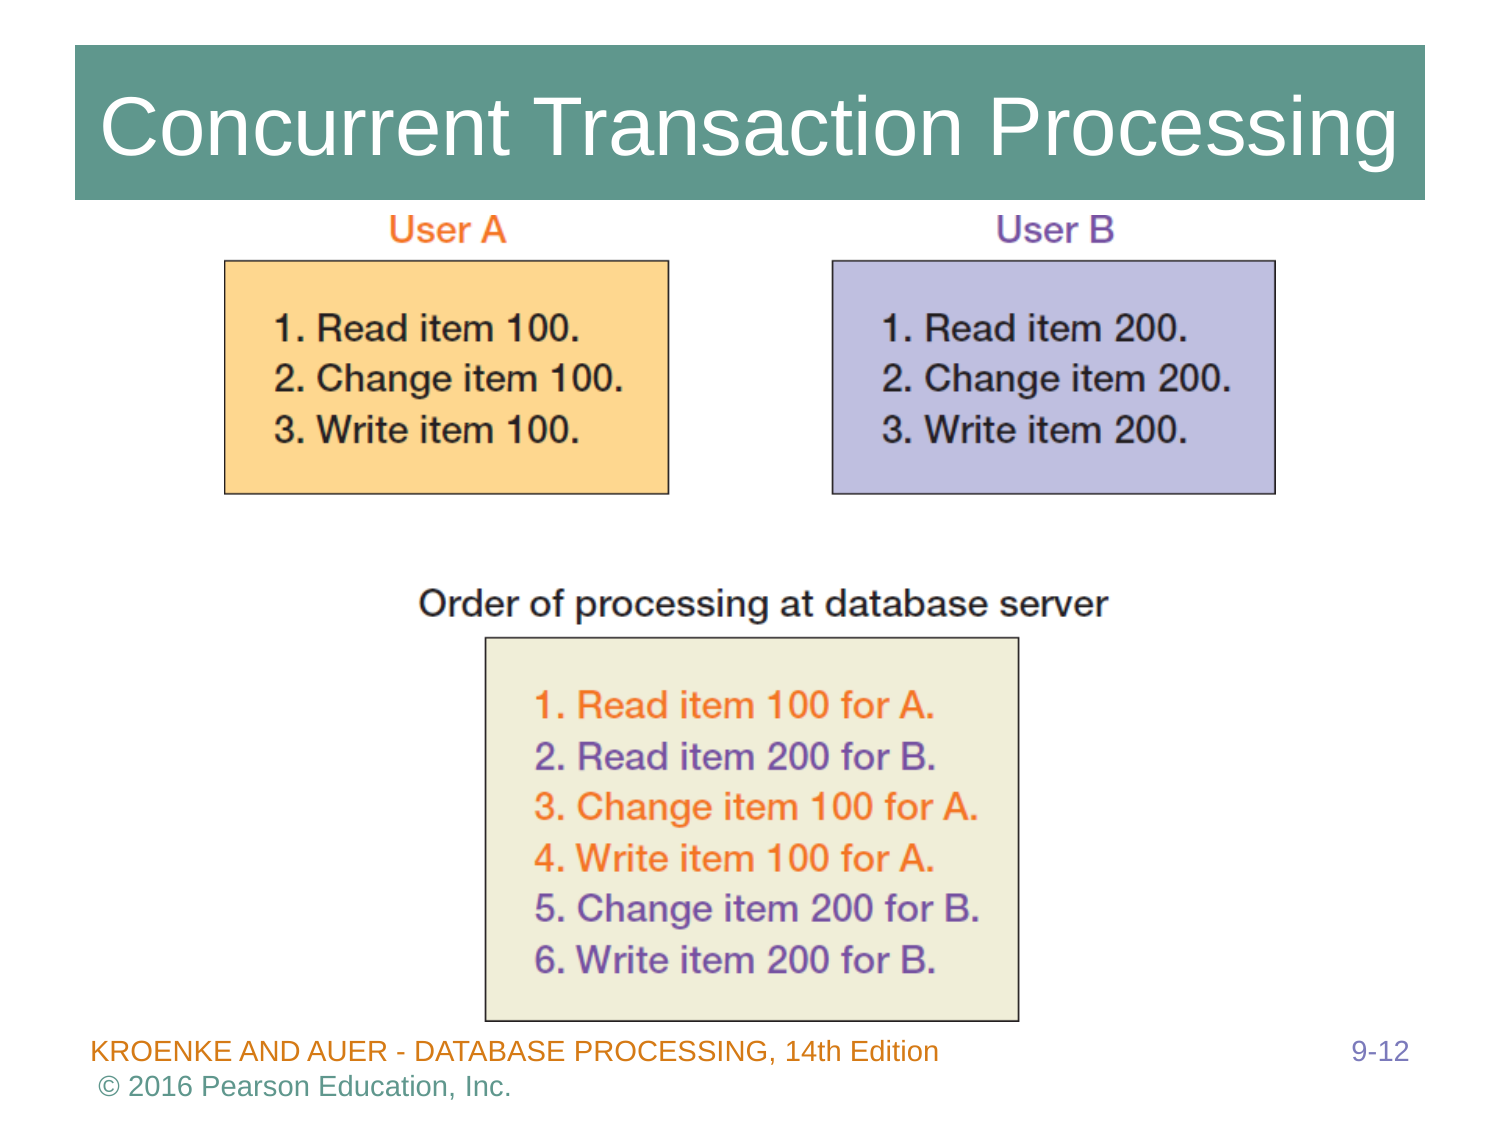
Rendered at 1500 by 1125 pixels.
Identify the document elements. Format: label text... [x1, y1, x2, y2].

picture [223, 215, 1276, 1023]
title Concurrent Transaction Processing [74, 44, 1426, 201]
slide_number 9-12 [1074, 1024, 1426, 1103]
footer KROENKE AND AUER - DATABASE PROCESSING, 14th Edition © 2016 Pearson Education, Inc. [74, 1024, 963, 1104]
